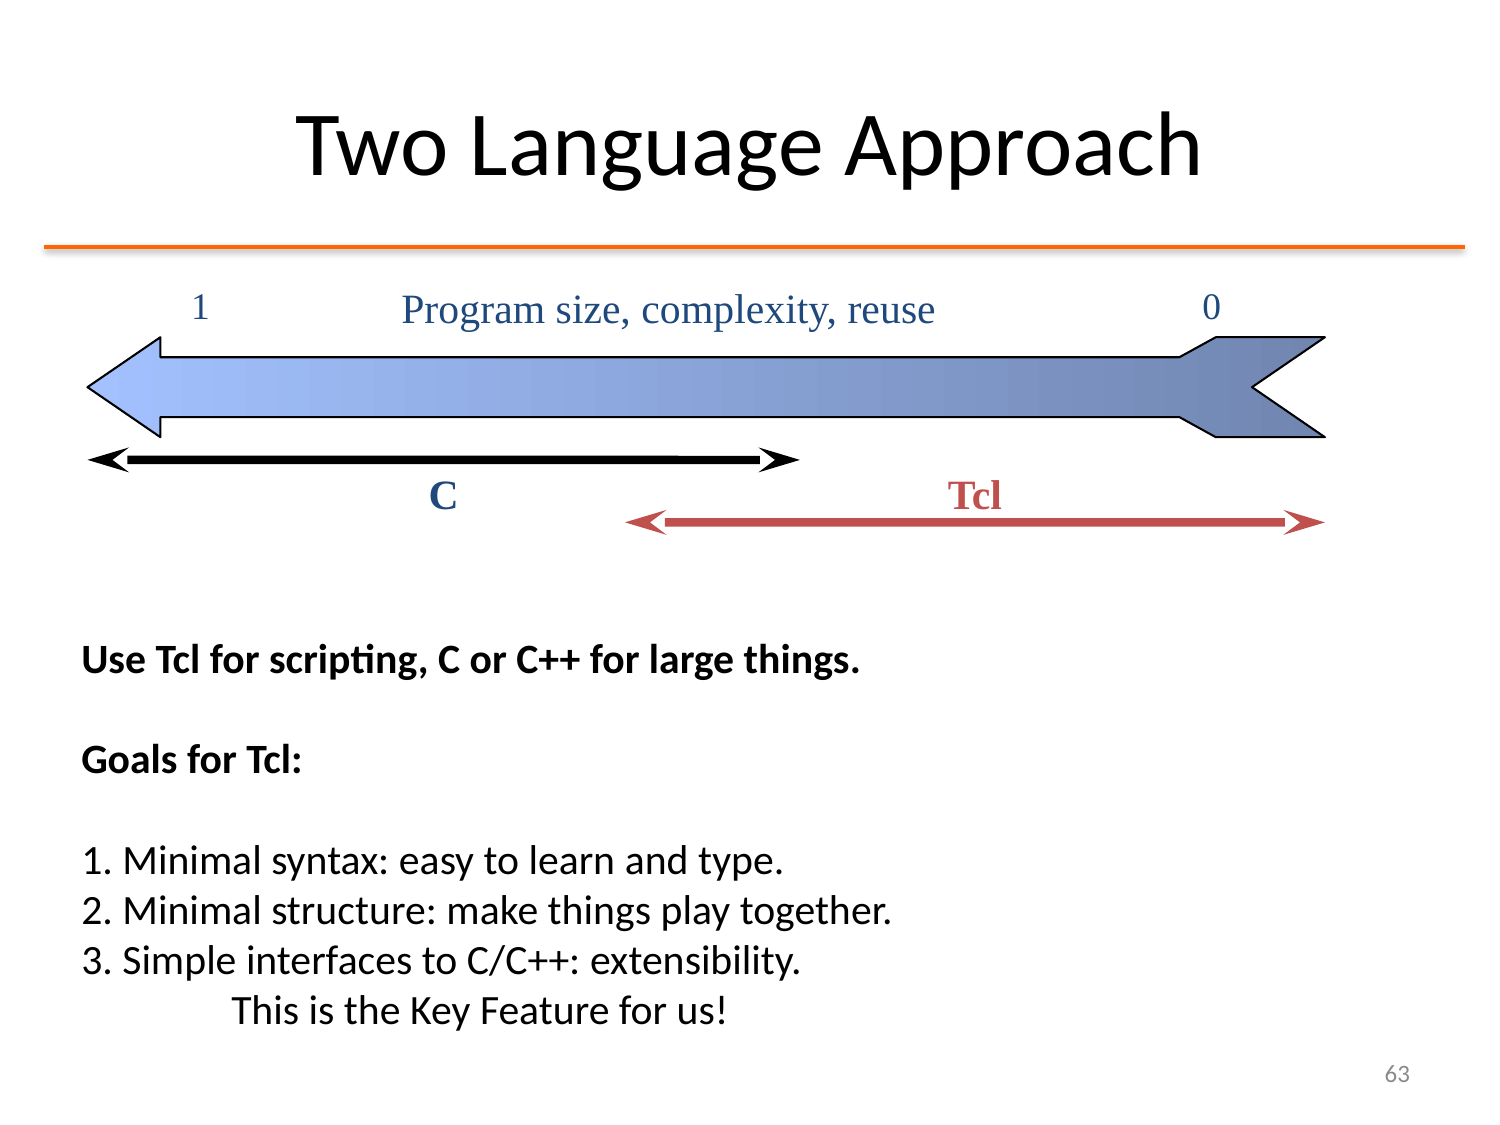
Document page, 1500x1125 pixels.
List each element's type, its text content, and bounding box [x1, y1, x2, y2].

text_box [779, 453, 797, 459]
text_box C [87, 459, 624, 526]
text_box Use Tcl for scripting, C or C++ for large things. Goals for Tcl: 1. Minimal syntax: easy to learn and type. 2. Minimal structure: make things play together. 3. Simple interfaces to C/C++: extensibility. This is the Key Feature for us! [66, 624, 909, 1040]
text_box [90, 453, 109, 459]
text_box Tcl [624, 459, 1325, 526]
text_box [74, 274, 1338, 438]
title Two Language Approach [75, 45, 1425, 233]
slide_number 63 [1074, 1042, 1425, 1103]
